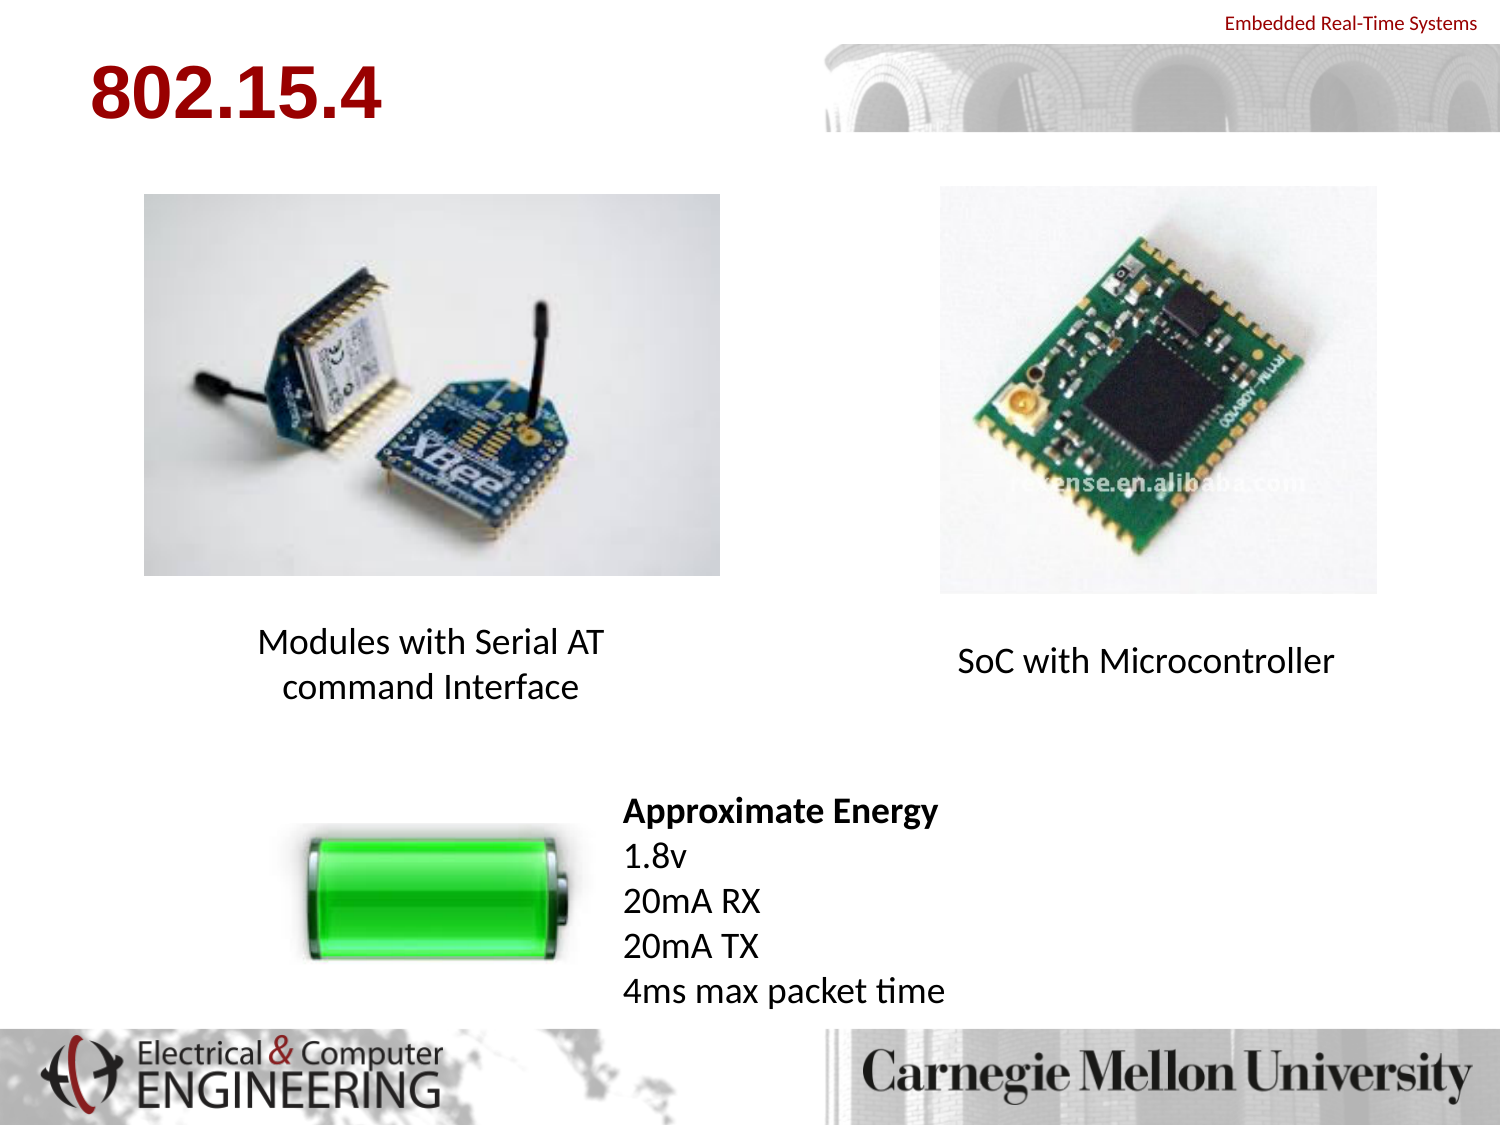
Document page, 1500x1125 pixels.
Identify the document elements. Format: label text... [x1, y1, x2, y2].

picture [940, 186, 1377, 594]
text_box SoC with Microcontroller [883, 628, 1410, 689]
text_box Modules with Serial AT command Interface [168, 610, 694, 715]
picture [0, 1028, 1500, 1125]
text_box Approximate Energy 1.8v 20mA RX 20mA TX 4ms max packet time [608, 778, 1150, 1018]
picture [265, 823, 601, 974]
picture [664, 43, 1500, 133]
picture [144, 194, 721, 577]
title 802.15.4 [75, 45, 1425, 133]
